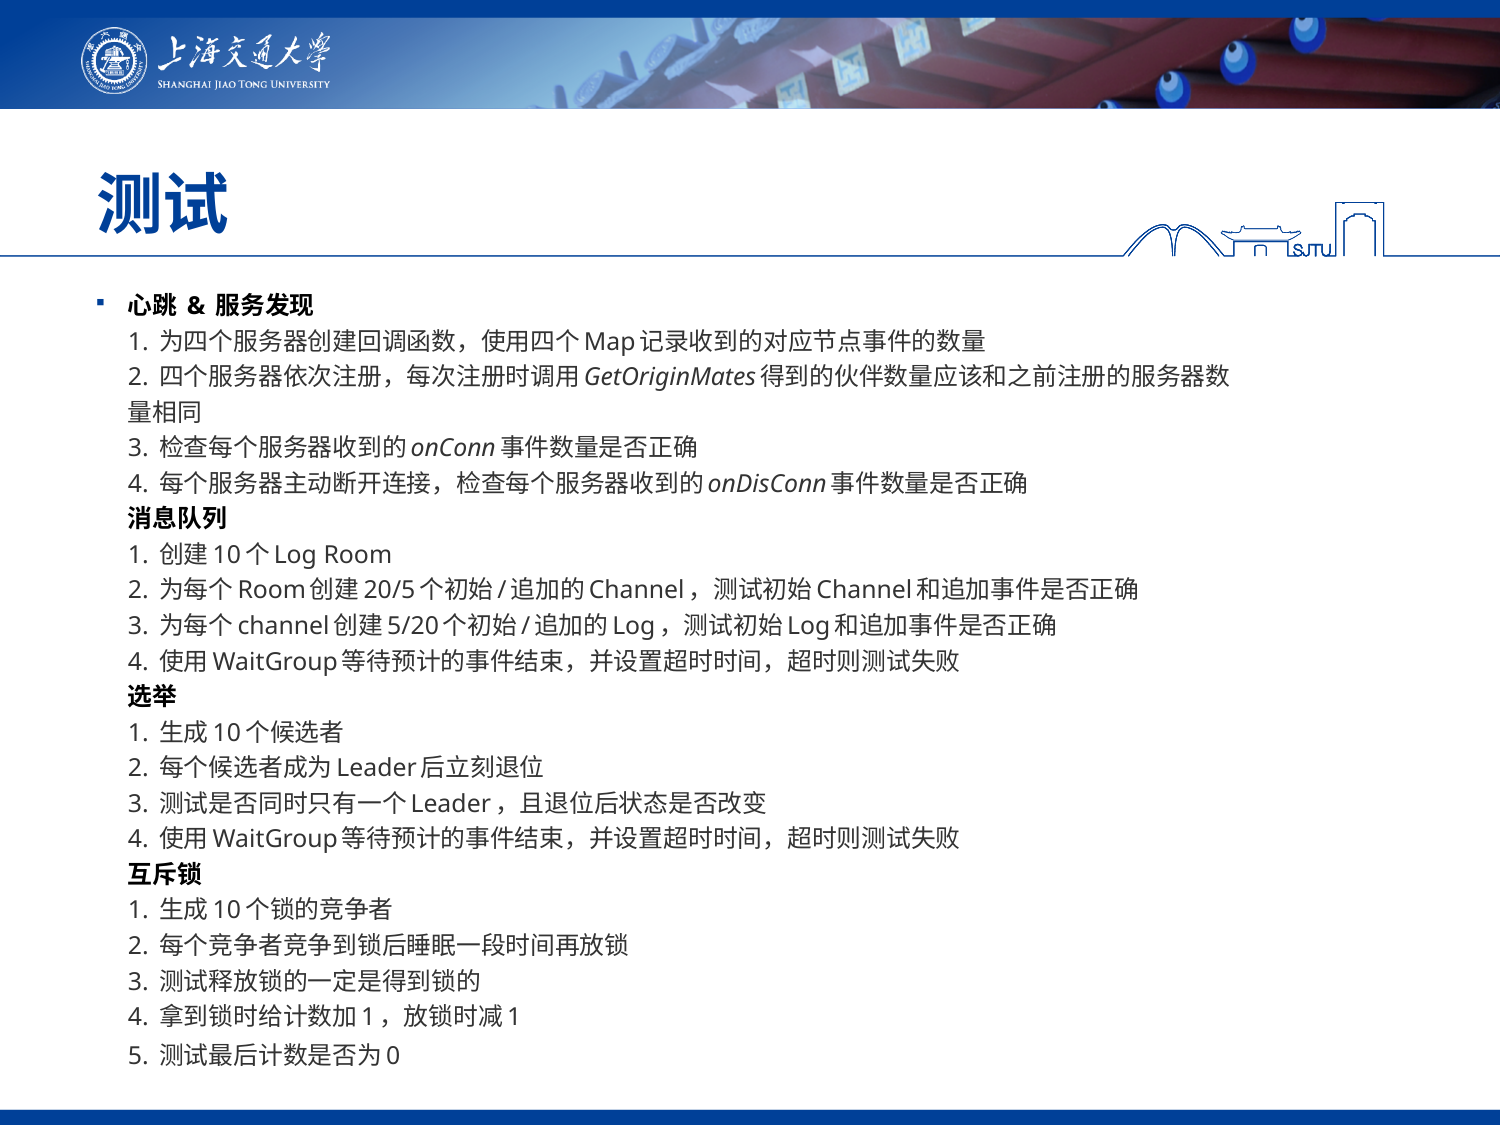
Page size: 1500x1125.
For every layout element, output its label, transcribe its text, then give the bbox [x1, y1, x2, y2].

picture [0, 18, 1500, 109]
list 心跳 & 服务发现 1. 为四个服务器创建回调函数，使用四个Map记录收到的对应节点事件的数量 2. 四个服务器依次注册，每次注册时调用GetOriginMates得到的伙伴数量应该和之前注册的服务器数 量相同 3. 检查每个服务器收到的onConn事件数量是否正确 4. 每个服务器主动断开连接，检查每个服务器收到的onDisConn事件数量是否正确 消息队列 1. 创建10个Log Room 2. 为每个Room创建20/5个初始/追加的Channel，测试初始Channel和追加事件是否正确 3. 为每个channel创建5/20个初始/追加的Log，测试初始Log和追加事件是否正确 4. 使用WaitGroup等待预计的事件结束，并设置超时时间，超时则测试失败 选举 1. 生成10个候选者 2. 每个候选者成为Leader后立刻退位 3. 测试是否同时只有一个Leader，且退位后状态是否改变 4. 使用WaitGroup等待预计的事件结束，并设置超时时间，超时则测试失败 互斥锁 1. 生成10个锁的竞争者 2. 每个竞争者竞争到锁后睡眠一段时间再放锁 3. 测试释放锁的一定是得到锁的 4. 拿到锁时给计数加1，放锁时减1 5. 测试最后计数是否为0 [81, 276, 1455, 1084]
title 测试 [81, 159, 1455, 254]
